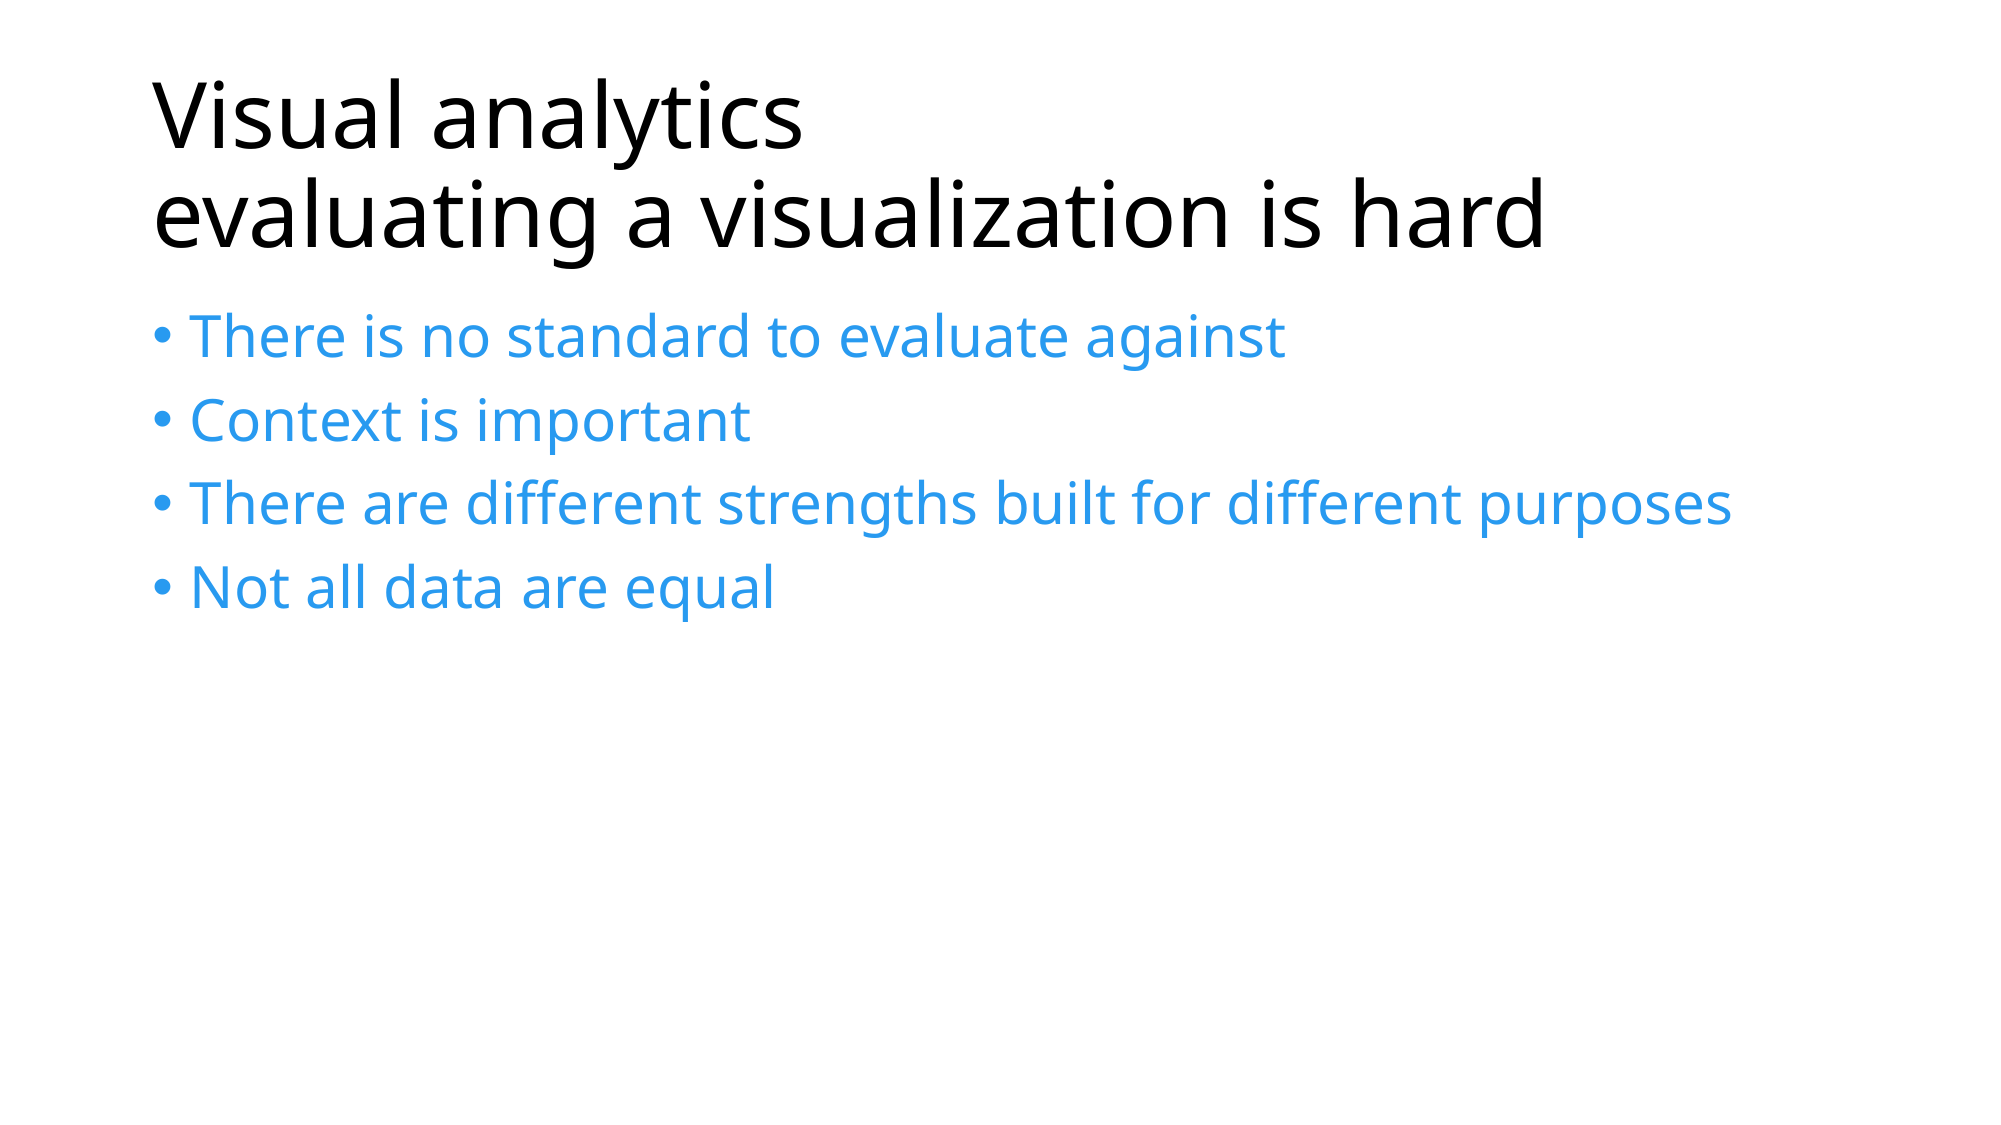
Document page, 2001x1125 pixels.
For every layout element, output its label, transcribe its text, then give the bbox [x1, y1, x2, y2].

title Visual analytics evaluating a visualization is hard [137, 59, 1913, 278]
list There is no standard to evaluate against Context is important There are different strengths built for different purposes Not all data are equal [137, 299, 1863, 1014]
